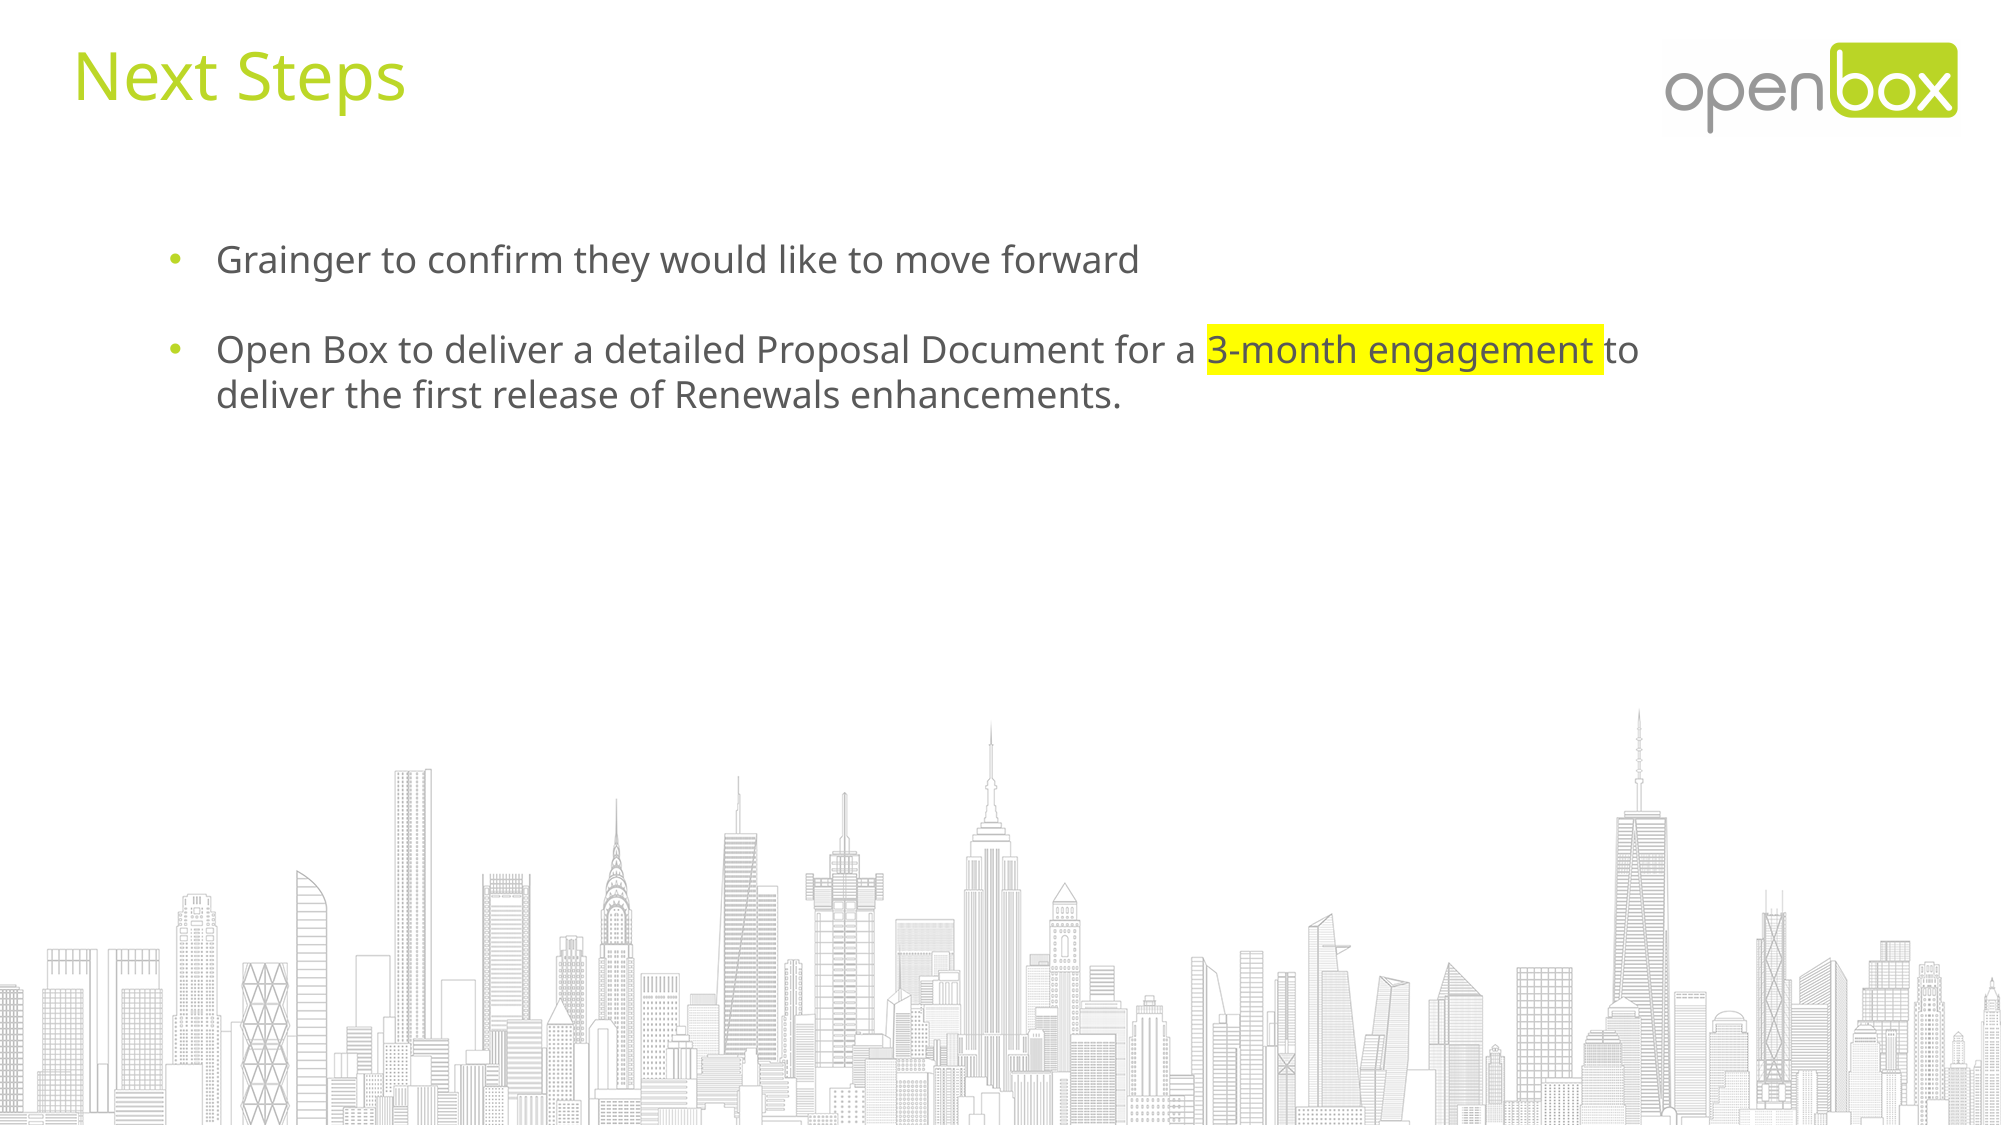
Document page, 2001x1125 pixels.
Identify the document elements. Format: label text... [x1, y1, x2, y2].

text_box [0, 678, 2001, 1125]
text_box Grainger to confirm they would like to move forward Open Box to deliver a detailed Proposal Document for a 3-month engagement to deliver the first release of Renewals enhancements. [154, 228, 1734, 514]
text_box Next Steps [57, 31, 955, 127]
picture [1662, 39, 1961, 137]
